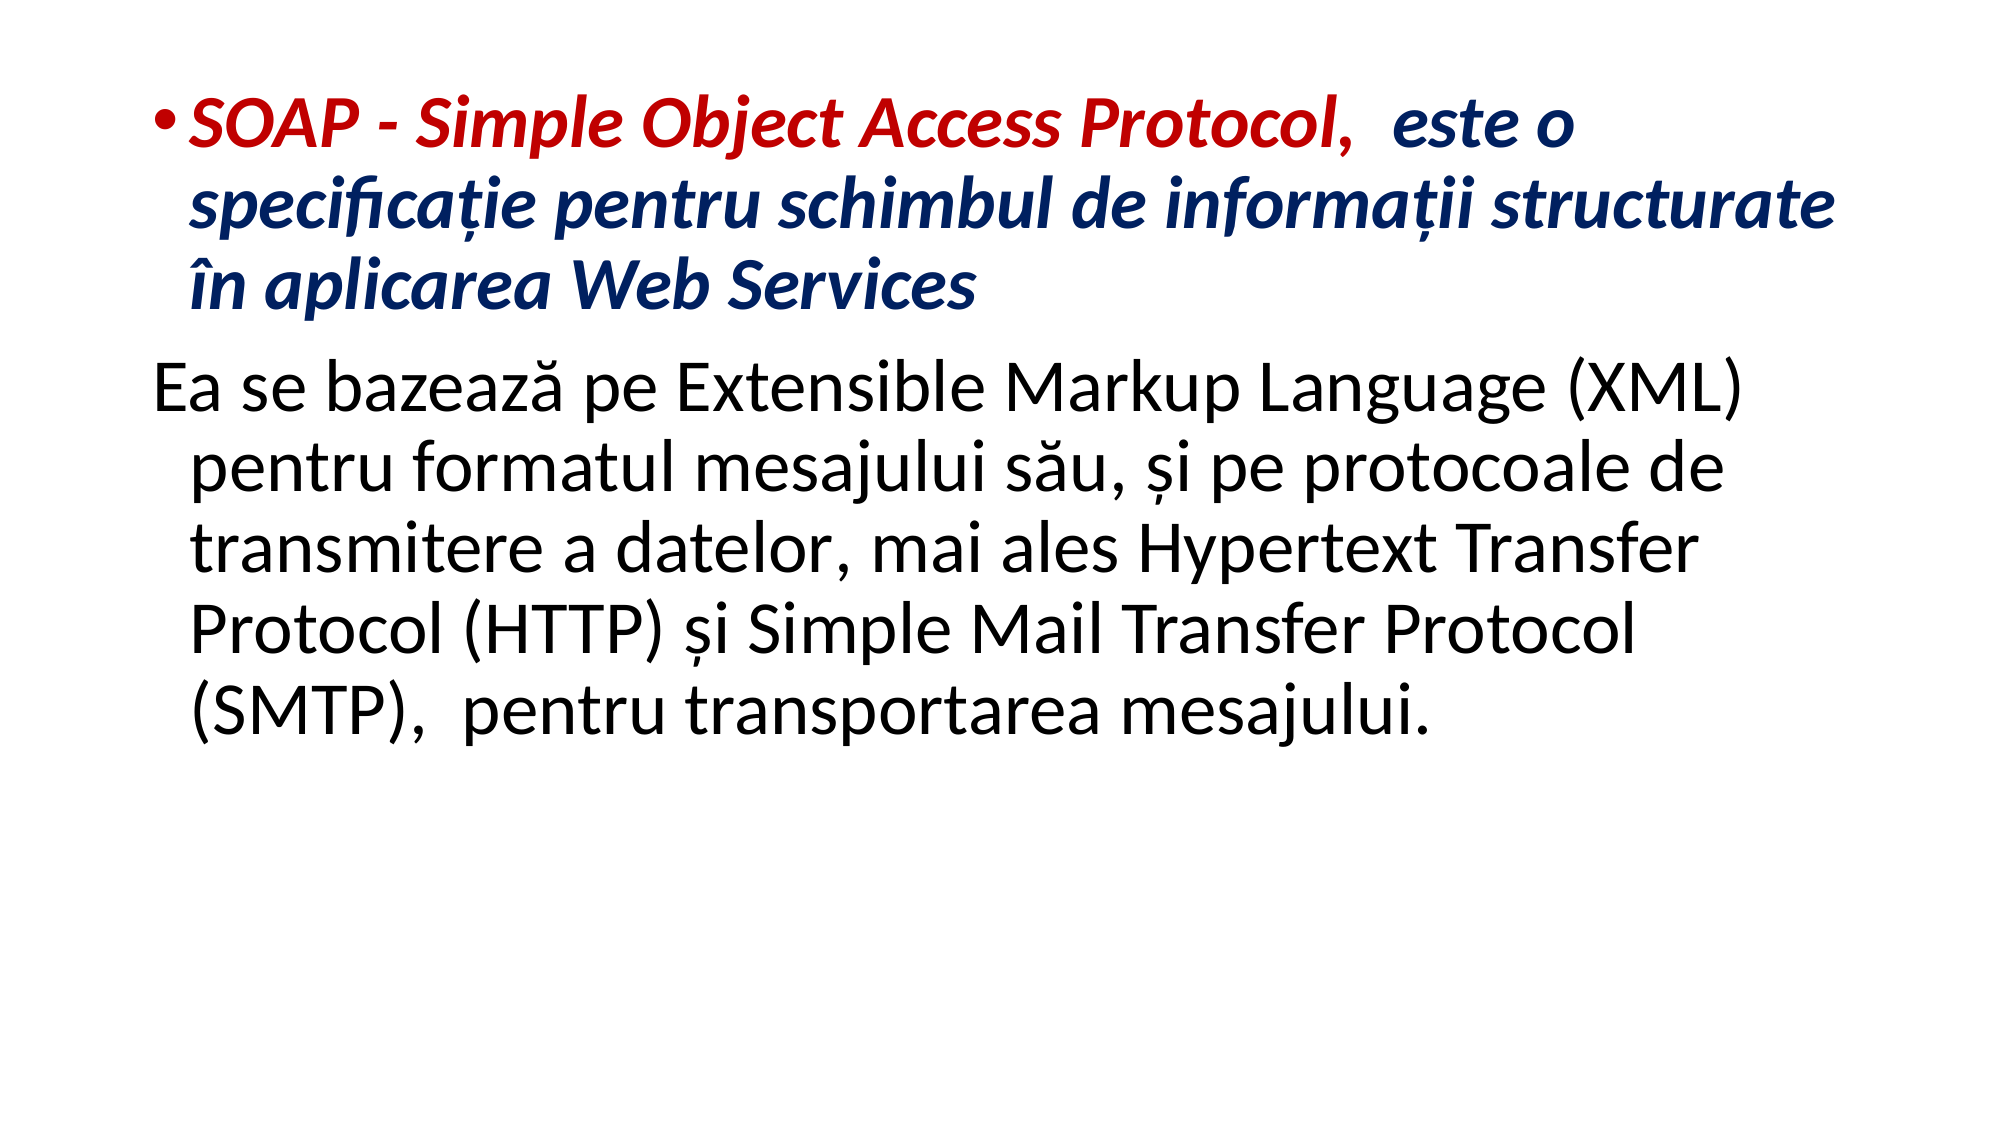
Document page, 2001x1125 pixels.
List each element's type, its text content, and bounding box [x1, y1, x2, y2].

list SOAP - Simple Object Access Protocol, este o specificaţie pentru schimbul de informaţii structurate în aplicarea Web Services Ea se bazează pe Extensible Markup Language (XML) pentru formatul mesajului său, şi pe protocoale de transmitere a datelor, mai ales Hypertext Transfer Protocol (HTTP) şi Simple Mail Transfer Protocol (SMTP), pentru transportarea mesajului. [137, 75, 1863, 1014]
